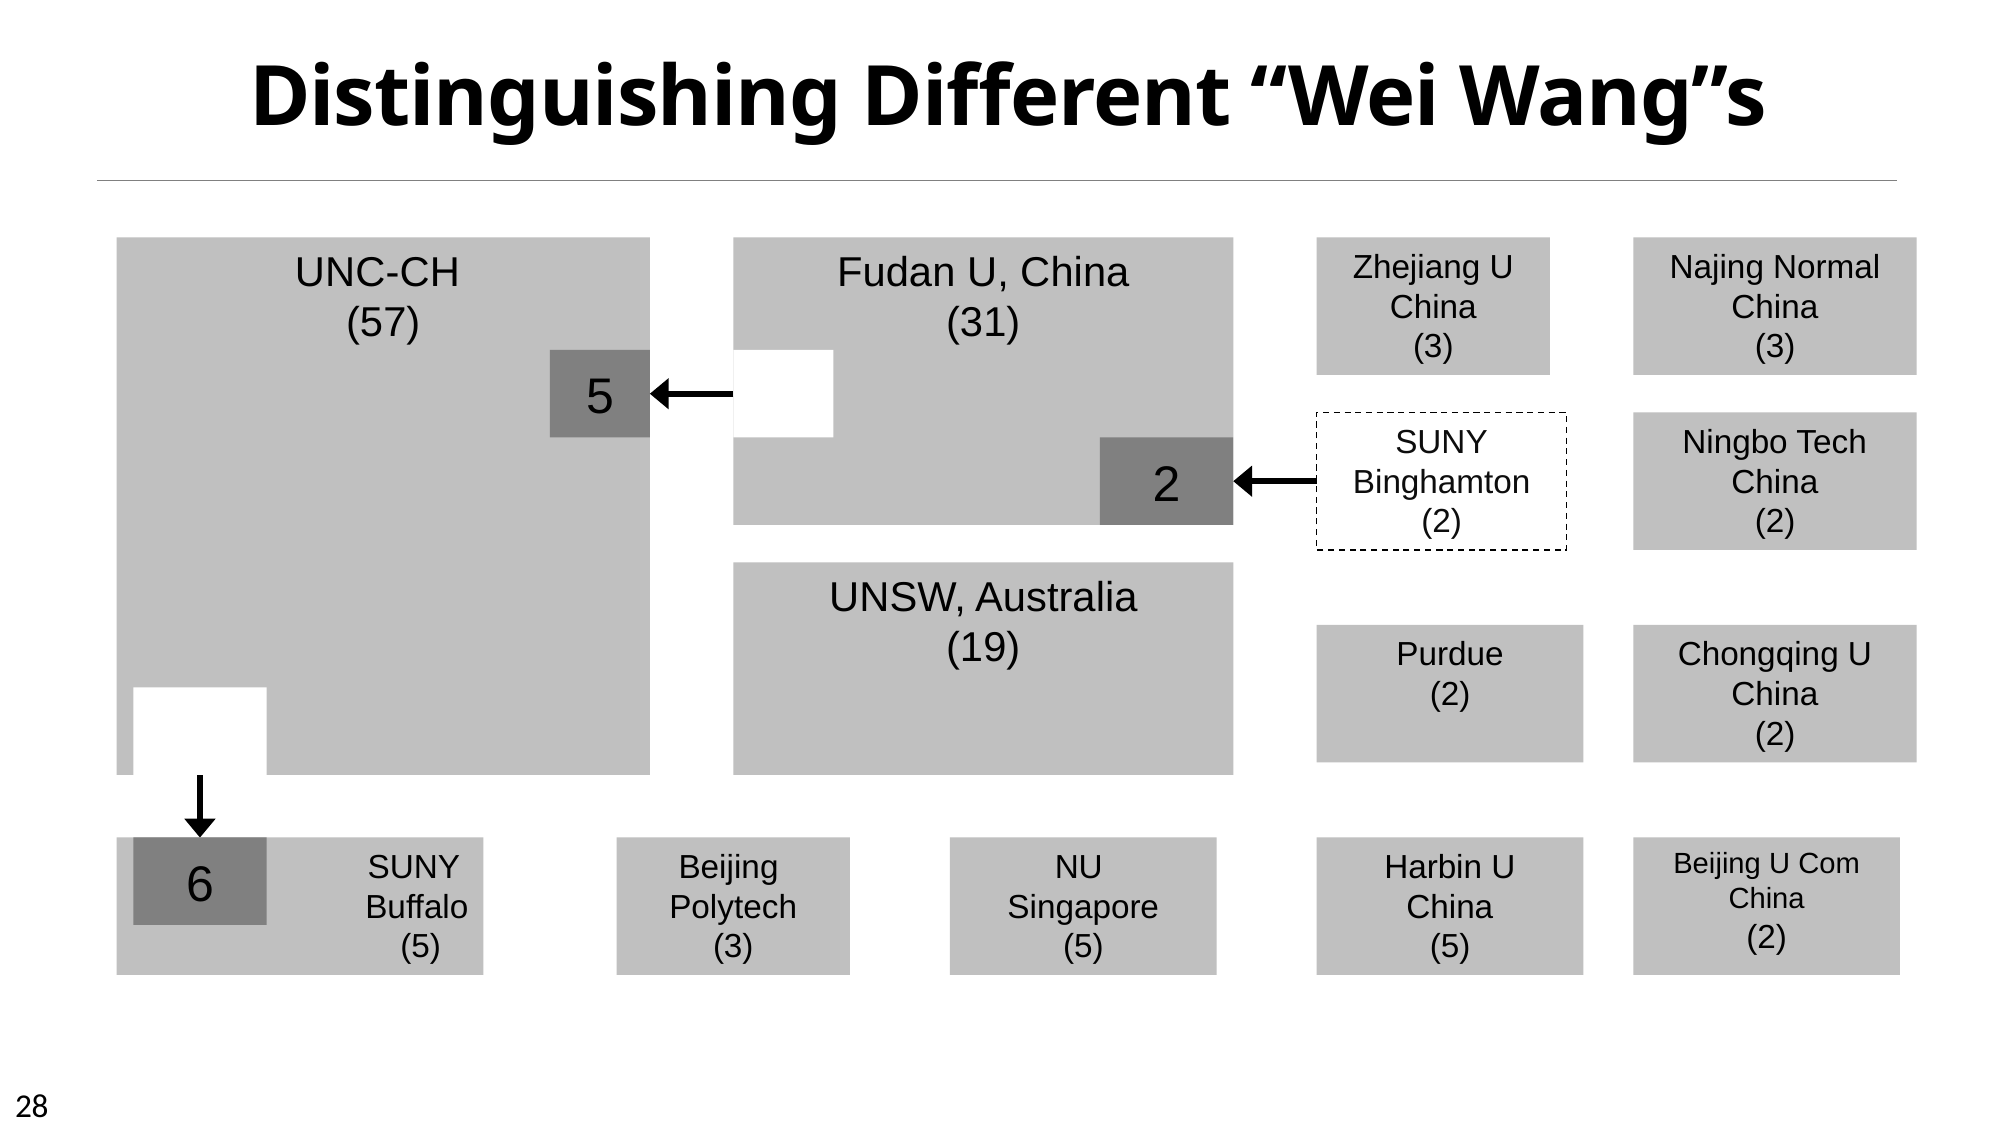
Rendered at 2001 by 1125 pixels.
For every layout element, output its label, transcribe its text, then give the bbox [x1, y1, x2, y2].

text_box Purdue (2) [1316, 624, 1584, 763]
text_box 6 [133, 837, 267, 925]
text_box Beijing Polytech (3) [616, 837, 850, 975]
text_box UNC-CH (57) [116, 237, 650, 775]
text_box Beijing U Com China (2) [1633, 837, 1900, 975]
text_box SUNY Buffalo (5) [116, 837, 484, 975]
text_box Chongqing U China (2) [1633, 624, 1917, 763]
text_box [133, 687, 267, 775]
text_box 2 [1099, 437, 1234, 525]
text_box NU Singapore (5) [949, 837, 1217, 975]
text_box SUNY Binghamton (2) [1316, 412, 1567, 550]
text_box Najing Normal China (3) [1633, 237, 1917, 375]
text_box Zhejiang U China (3) [1316, 237, 1550, 375]
text_box 5 [549, 349, 650, 438]
text_box [733, 349, 834, 438]
text_box Fudan U, China (31) [733, 237, 1234, 525]
title Distinguishing Different “Wei Wang”s [0, 50, 2000, 150]
text_box Ningbo Tech China (2) [1633, 412, 1917, 550]
text_box UNSW, Australia (19) [733, 562, 1234, 775]
text_box Harbin U China (5) [1316, 837, 1584, 975]
